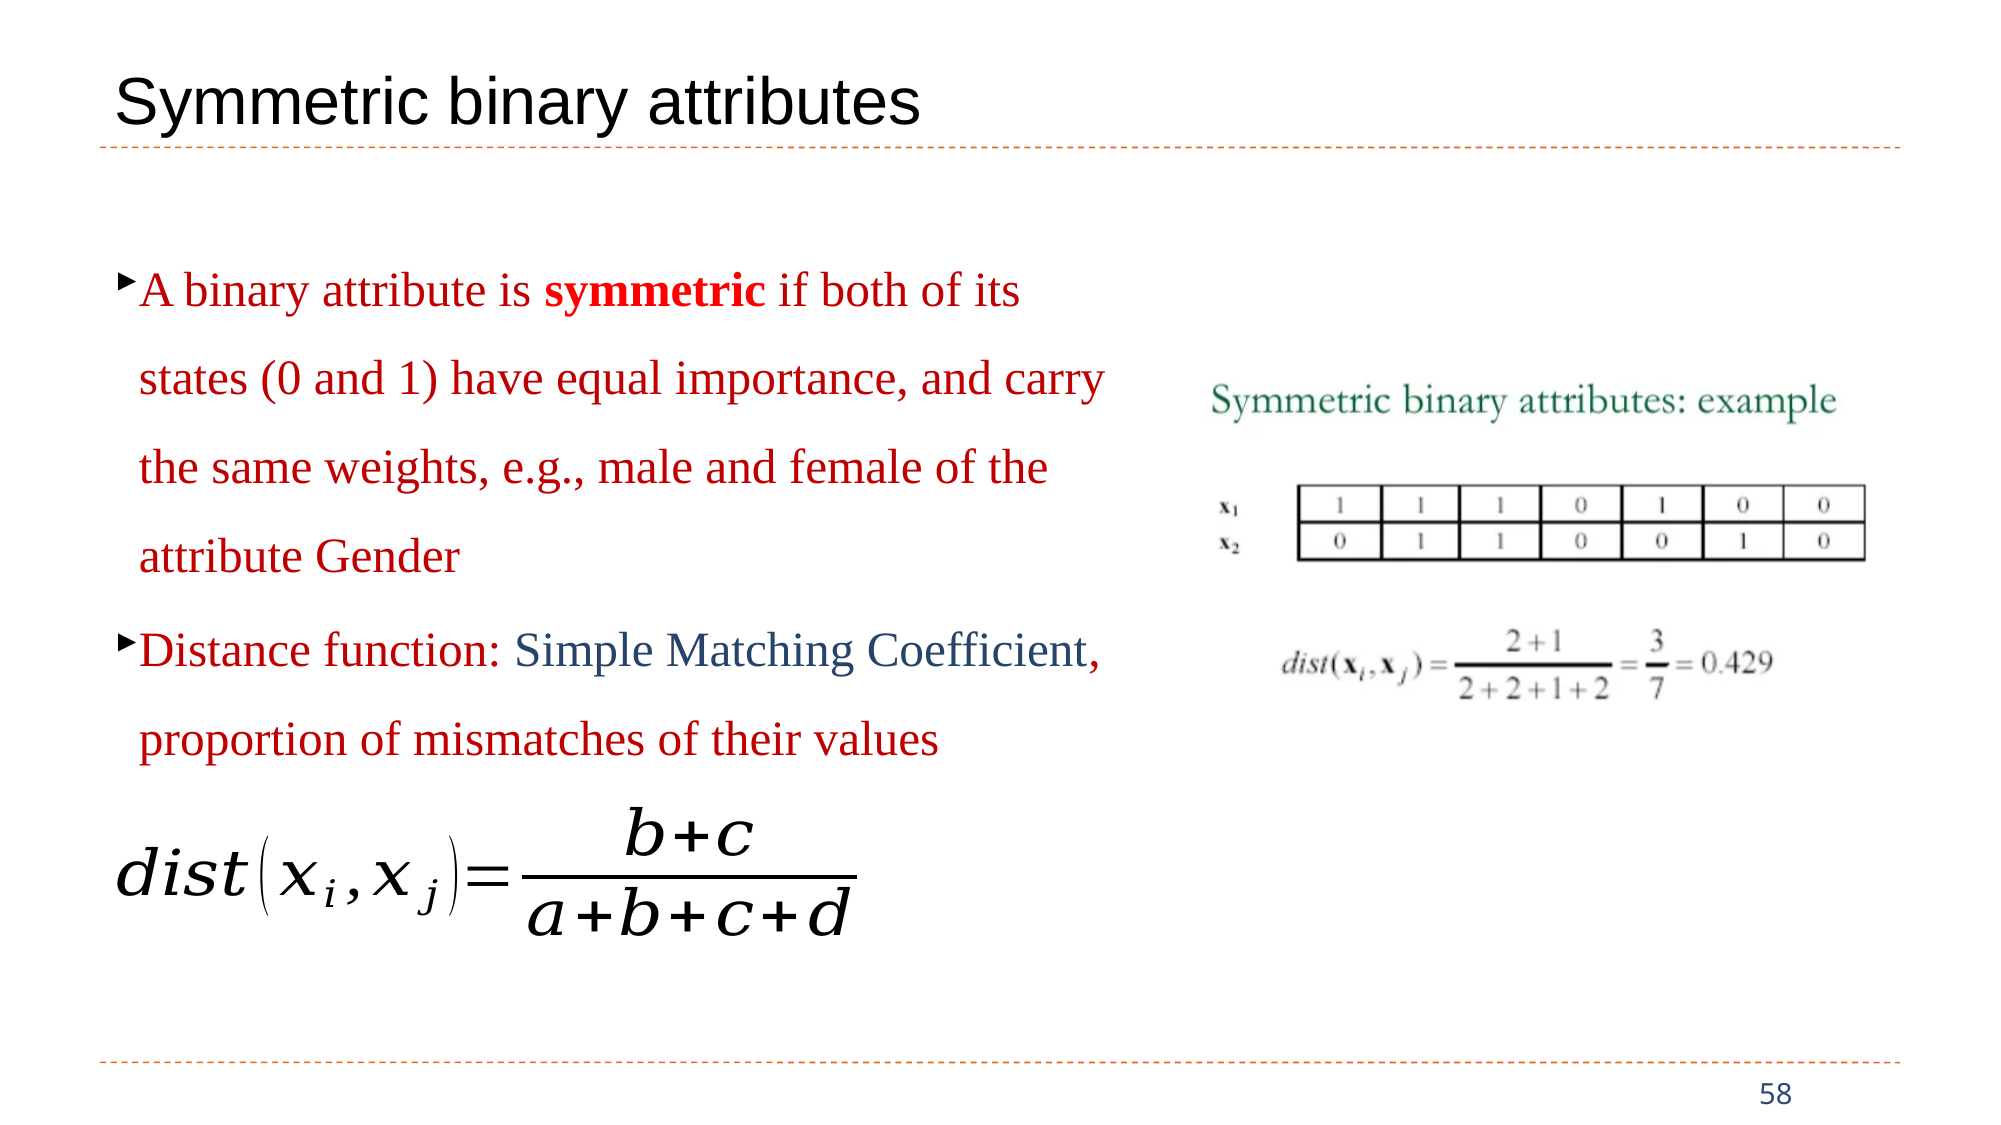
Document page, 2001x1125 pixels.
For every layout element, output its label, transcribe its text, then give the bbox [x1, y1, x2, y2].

title Symmetric binary attributes [99, 24, 1900, 146]
picture [1203, 373, 1879, 751]
list A binary attribute is symmetric if both of its states (0 and 1) have equal importance, and carry the same weights, e.g., male and female of the attribute Gender Distance function: Simple Matching Coefficient, proportion of mismatches of their values [99, 219, 1125, 845]
text_box [249, 501, 281, 563]
